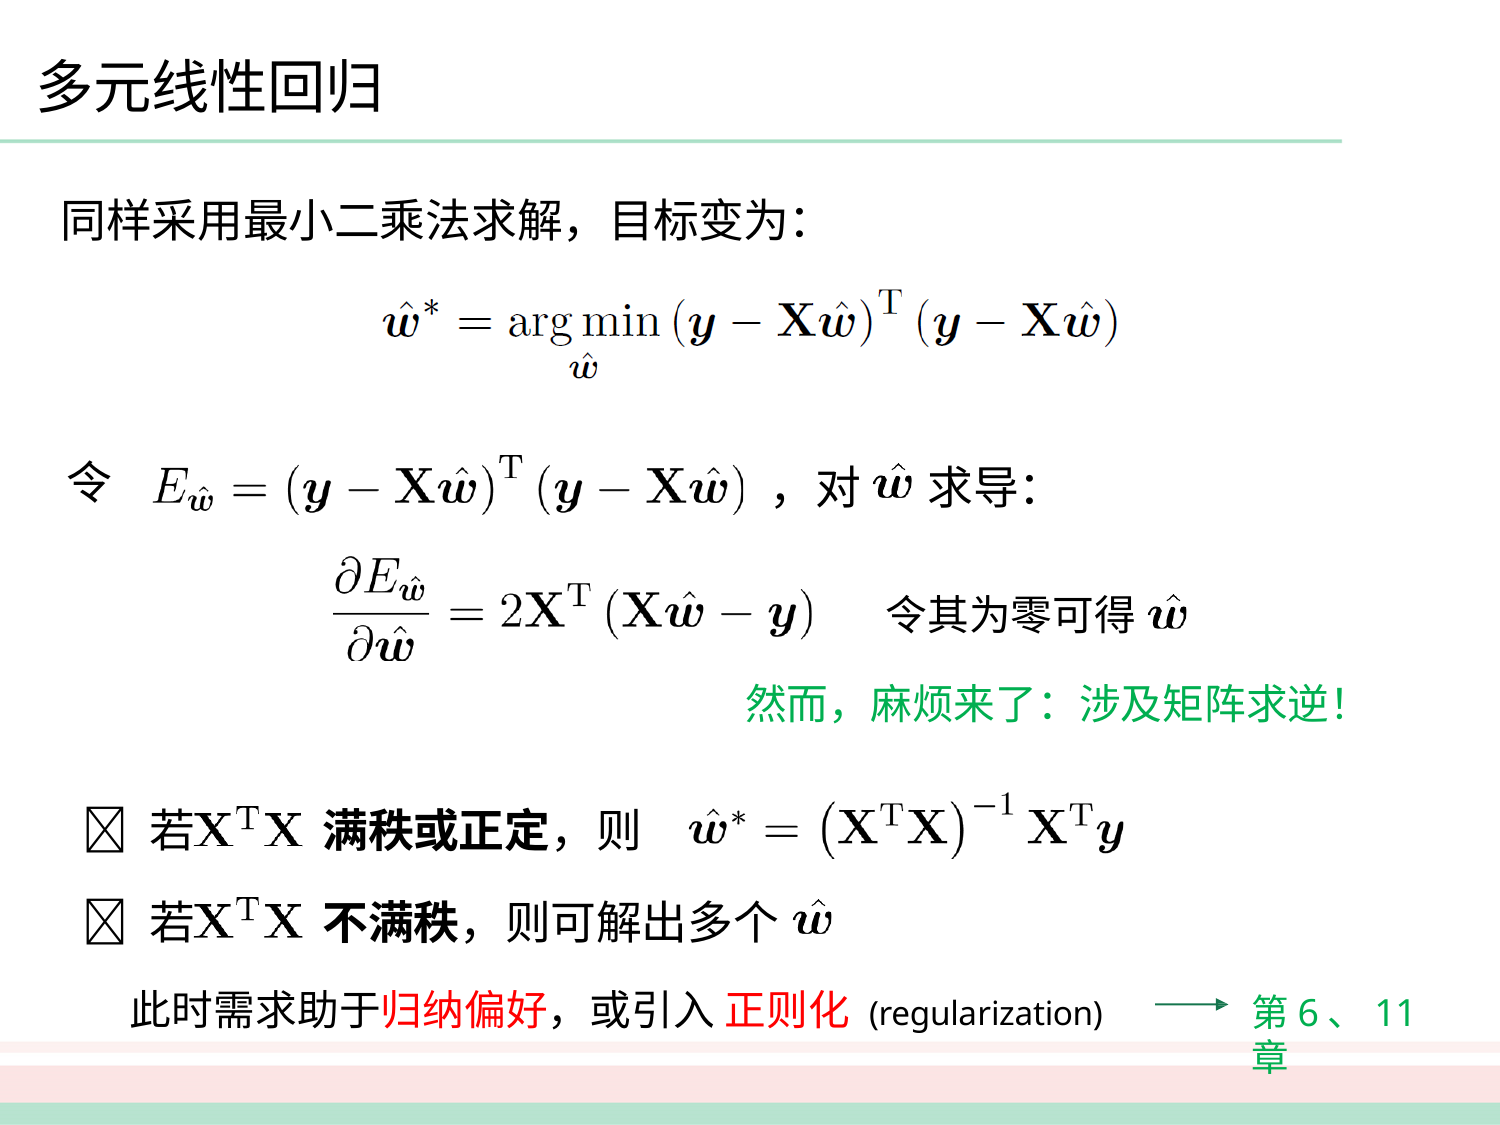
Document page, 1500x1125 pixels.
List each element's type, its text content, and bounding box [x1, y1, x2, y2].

text_box 同样采用最小二乘法求解，目标变为： [58, 191, 1155, 247]
text_box [1155, 998, 1229, 1011]
picture [0, 0, 1500, 1125]
title 多元线性回归 [30, 42, 1470, 239]
text_box 令其为零可得 然而，麻烦来了：涉及矩阵求逆！ [743, 588, 1373, 728]
text_box [333, 556, 812, 662]
text_box ，对 求导： [767, 458, 1067, 514]
text_box [152, 455, 744, 515]
text_box [688, 792, 1124, 801]
text_box 令 [63, 453, 114, 509]
text_box  若 满秩或正定，则  若 不满秩，则可解出多个 此时需求助于归纳偏好，或引入 正则化 (regularization) [80, 801, 1129, 1034]
text_box [373, 273, 1125, 381]
text_box 第6、11章 [1248, 989, 1437, 1080]
